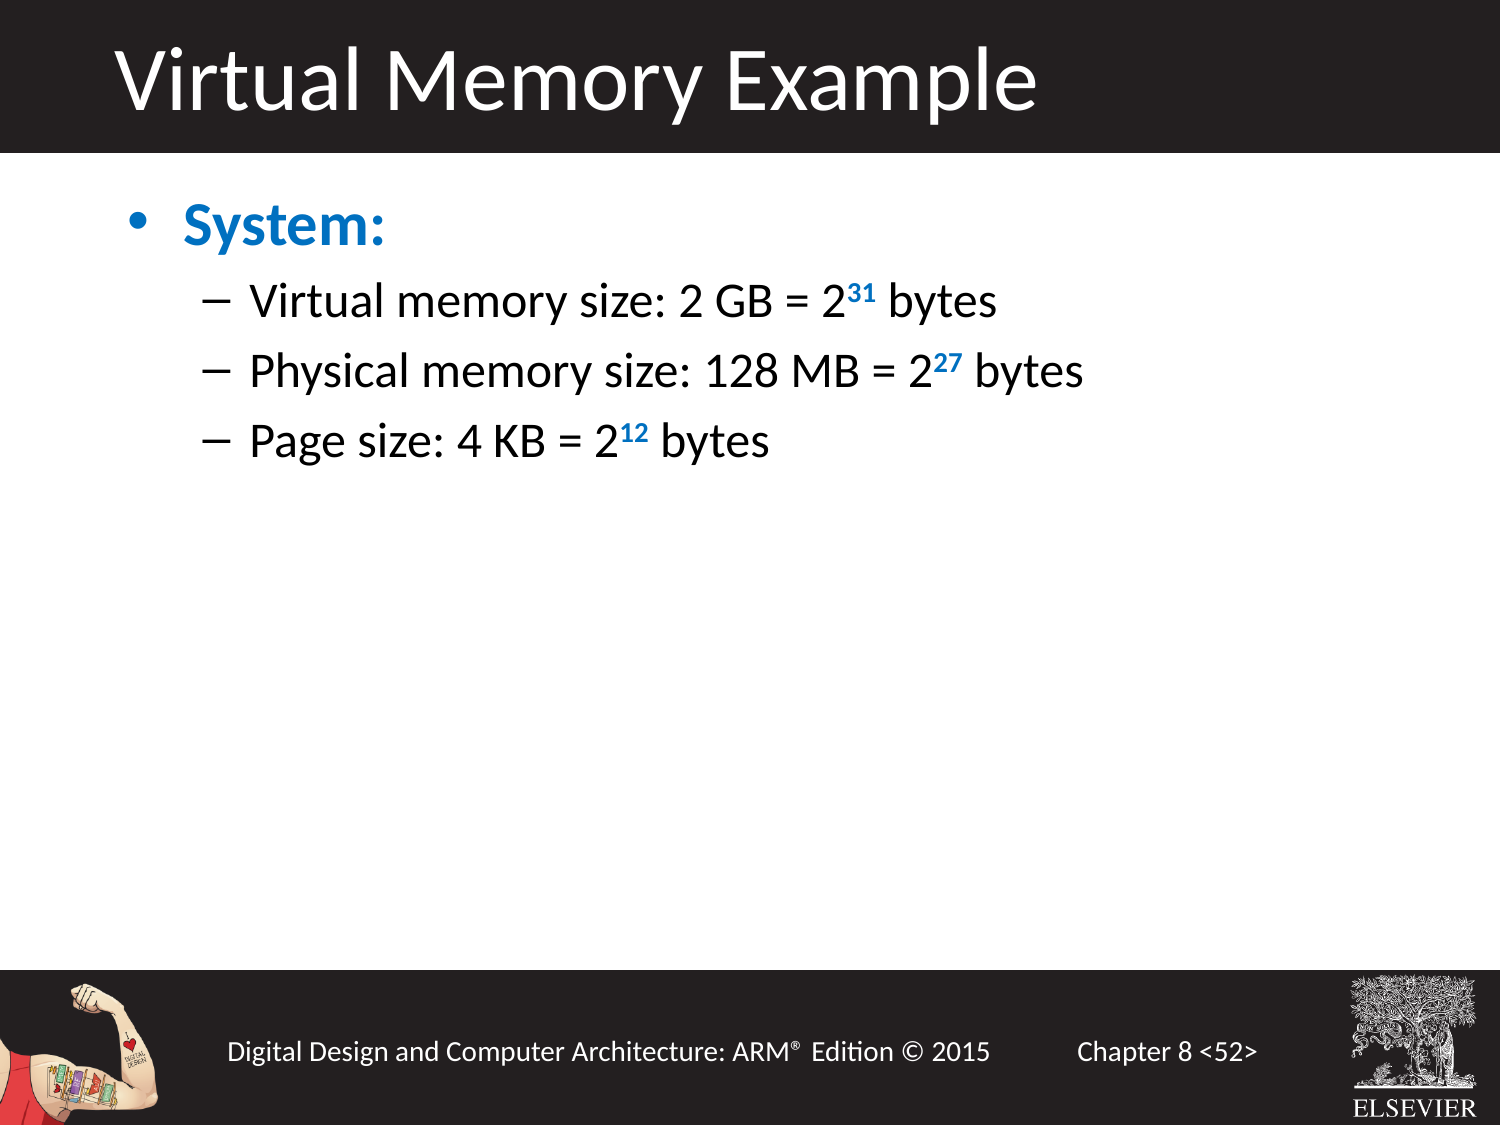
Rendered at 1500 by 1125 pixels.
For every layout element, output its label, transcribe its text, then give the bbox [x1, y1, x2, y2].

list System: Virtual memory size: 2 GB = 231 bytes Physical memory size: 128 MB = 227 bytes Page size: 4 KB = 212 bytes [112, 174, 1388, 231]
picture [1350, 974, 1477, 1117]
picture [0, 979, 163, 1125]
list System: Virtual memory size: 2 GB = 231 bytes Physical memory size: 128 MB = 227 bytes Page size: 4 KB = 212 bytes [112, 233, 1388, 950]
text_box Virtual Memory Example [99, 11, 1400, 136]
